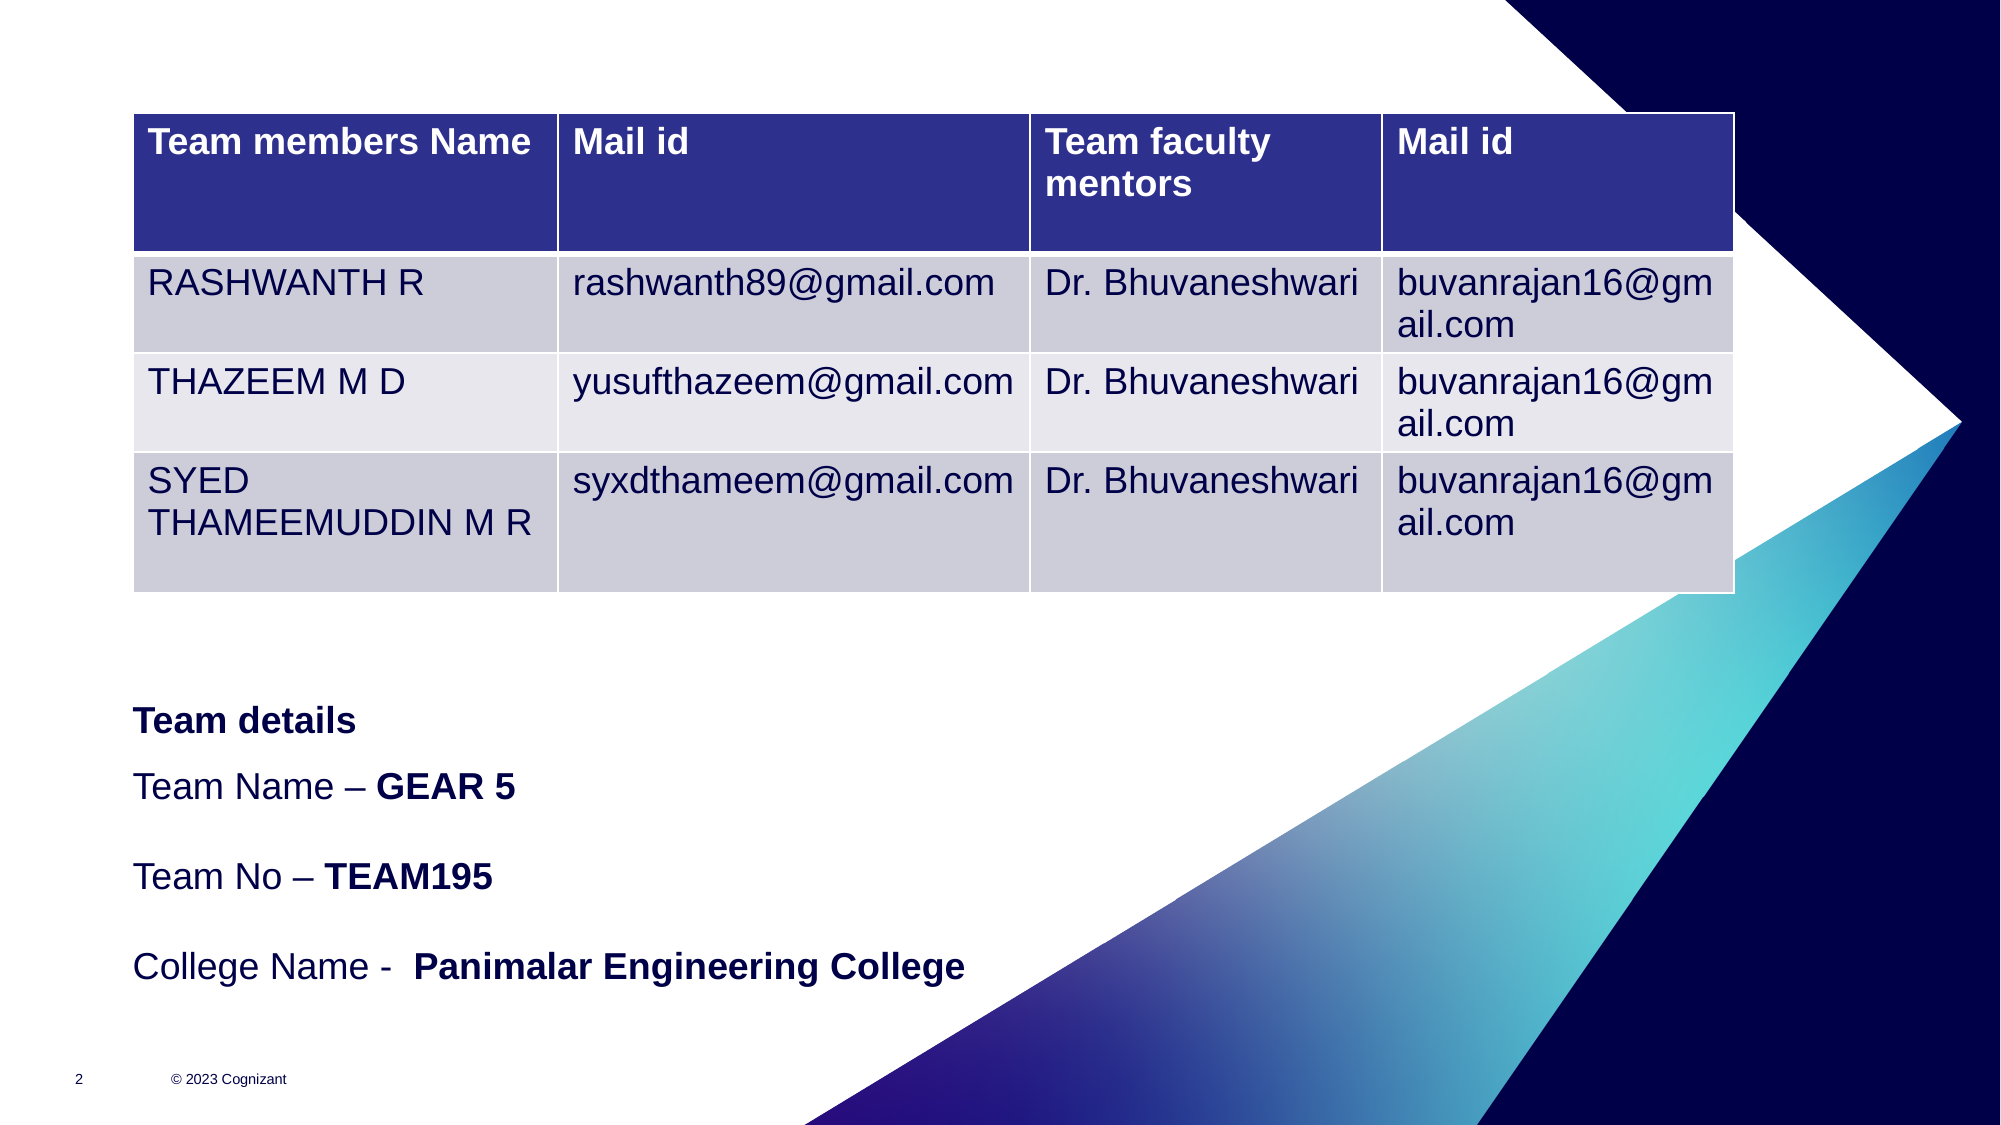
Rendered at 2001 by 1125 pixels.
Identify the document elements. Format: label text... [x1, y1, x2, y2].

footer © 2023 Cognizant [171, 1037, 368, 1088]
table_cell RASHWANTH R [134, 257, 557, 352]
table_cell buvanrajan16@gmail.com [1383, 453, 1733, 592]
list Team details Team Name – GEAR 5 Team No – TEAM195 College Name - Panimalar Engineering College [132, 696, 1126, 915]
table_cell THAZEEM M D [134, 354, 557, 451]
table_header Team members Name [134, 114, 557, 251]
table_cell Dr. Bhuvaneshwari [1031, 257, 1381, 352]
slide_number 2 [75, 1037, 133, 1088]
table_header Mail id [1383, 114, 1733, 251]
table_cell rashwanth89@gmail.com [559, 257, 1029, 352]
table_cell yusufthazeem@gmail.com [559, 354, 1029, 451]
table_cell Dr. Bhuvaneshwari [1031, 453, 1381, 592]
picture [804, 0, 2001, 1125]
table_cell Dr. Bhuvaneshwari [1031, 354, 1381, 451]
table_header Team faculty mentors [1031, 114, 1381, 251]
table_cell buvanrajan16@gmail.com [1383, 354, 1733, 451]
table_cell buvanrajan16@gmail.com [1383, 257, 1733, 352]
table_cell syxdthameem@gmail.com [559, 453, 1029, 592]
table_cell SYED THAMEEMUDDIN M R [134, 453, 557, 592]
table_header Mail id [559, 114, 1029, 251]
